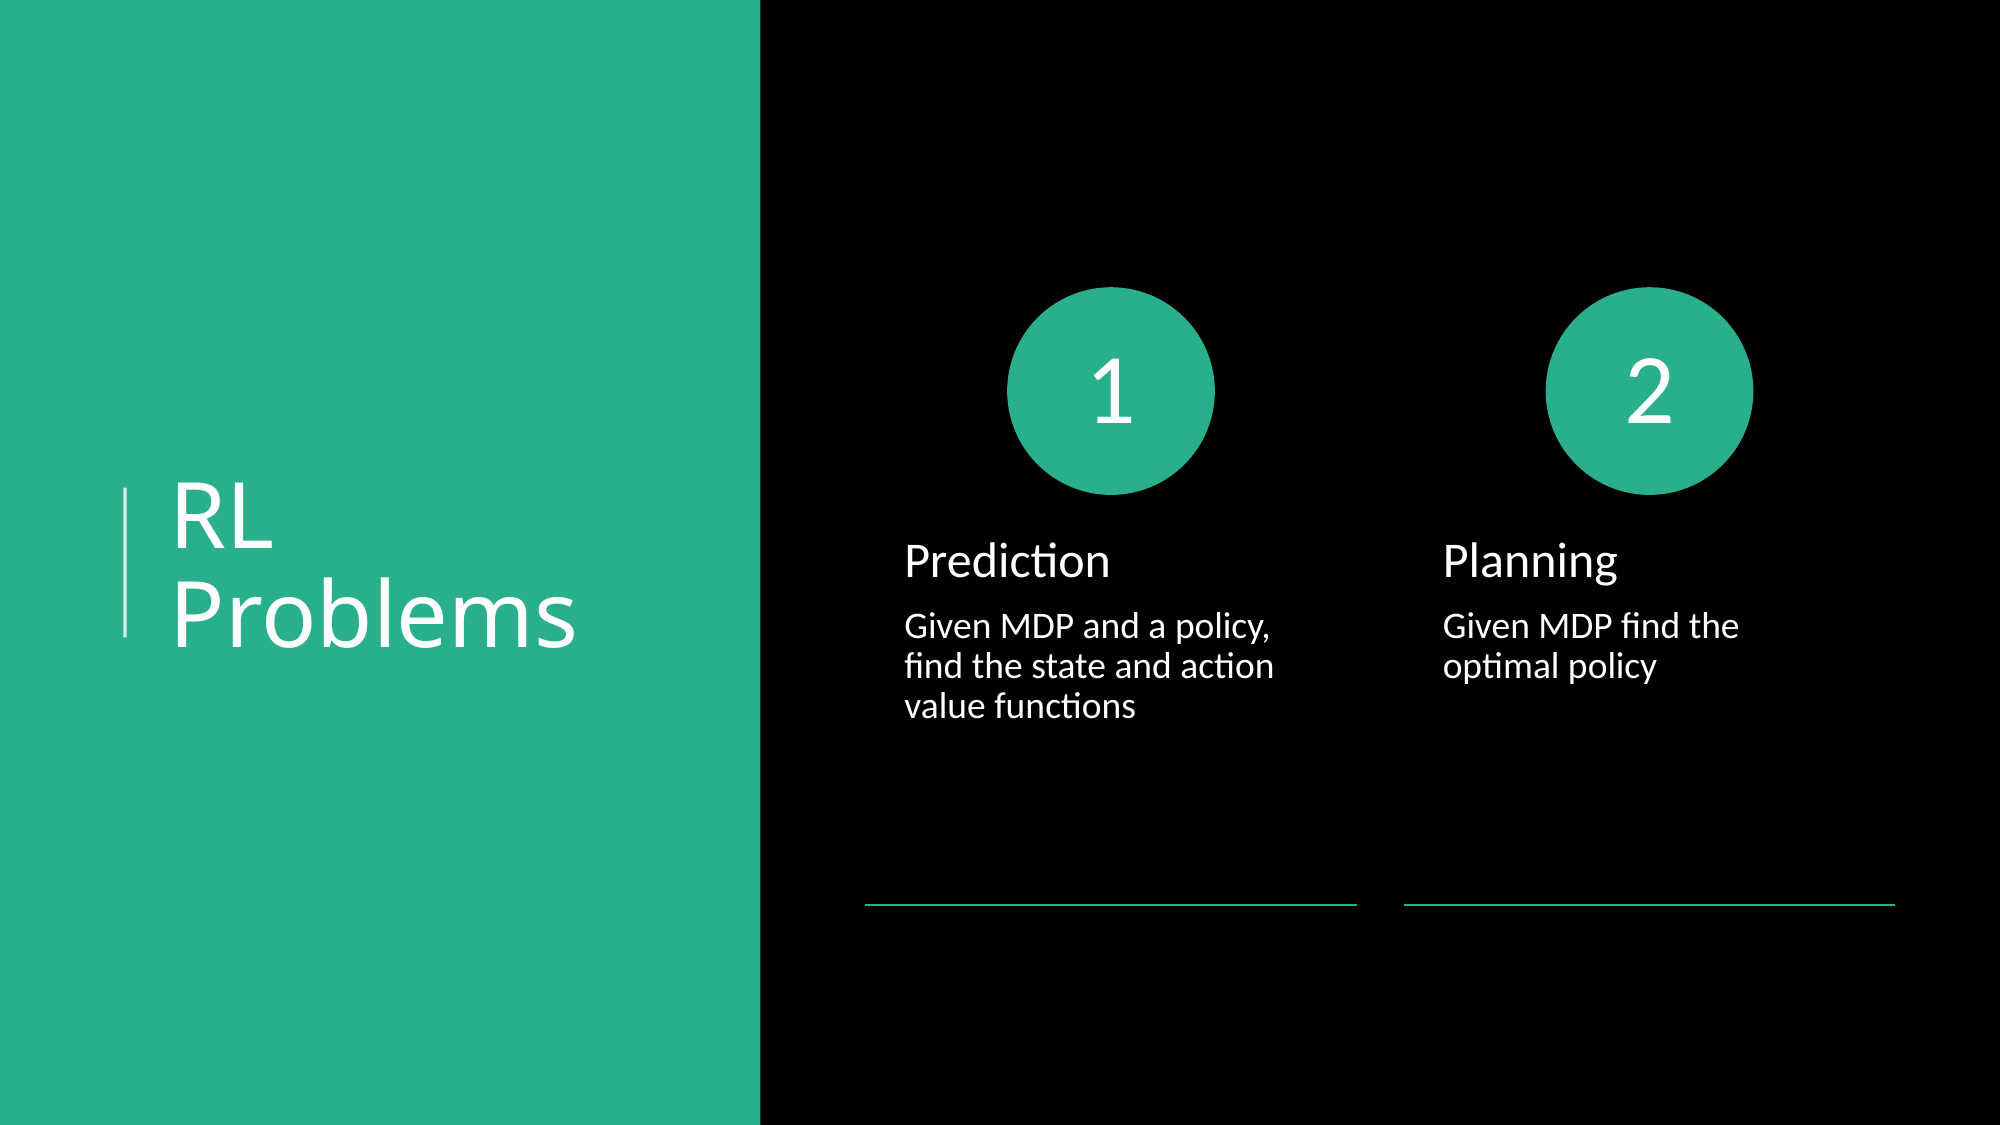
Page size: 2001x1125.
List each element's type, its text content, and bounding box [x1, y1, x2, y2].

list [866, 105, 1895, 1020]
title RL Problems [154, 116, 708, 1020]
text_box [0, 0, 761, 1125]
